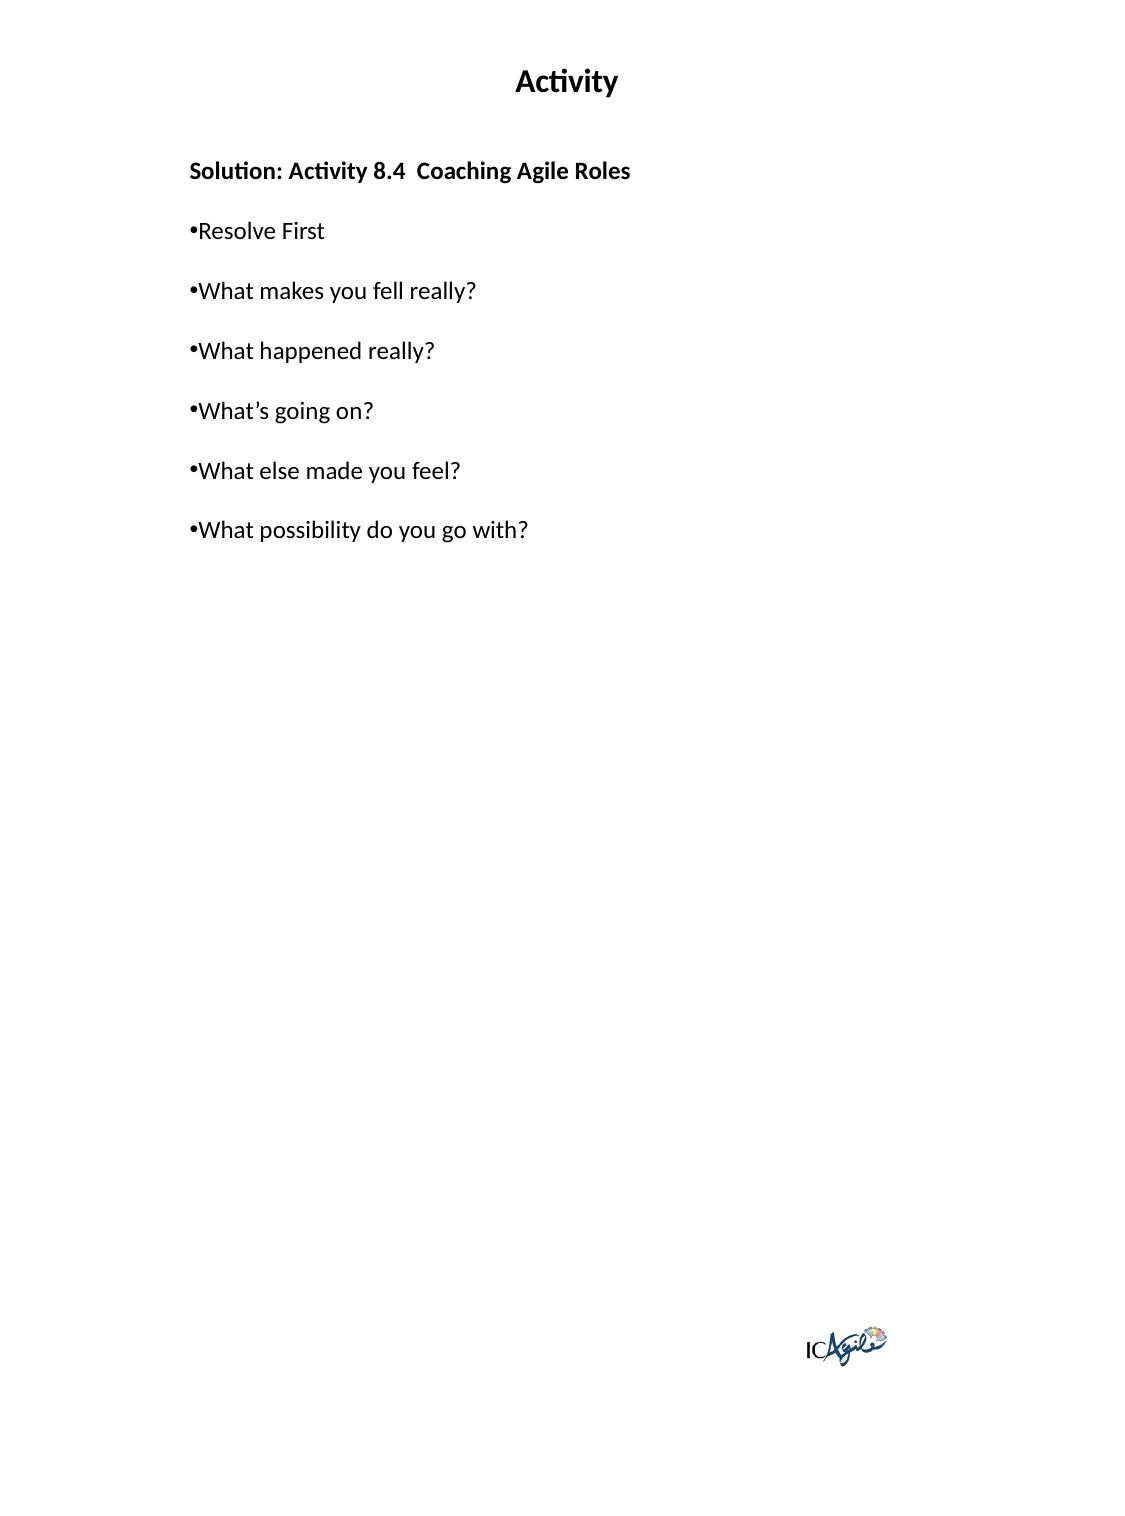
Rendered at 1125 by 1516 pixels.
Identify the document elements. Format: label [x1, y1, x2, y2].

text_box [367, 59, 765, 100]
text_box [799, 1323, 893, 1369]
text_box [174, 147, 893, 552]
